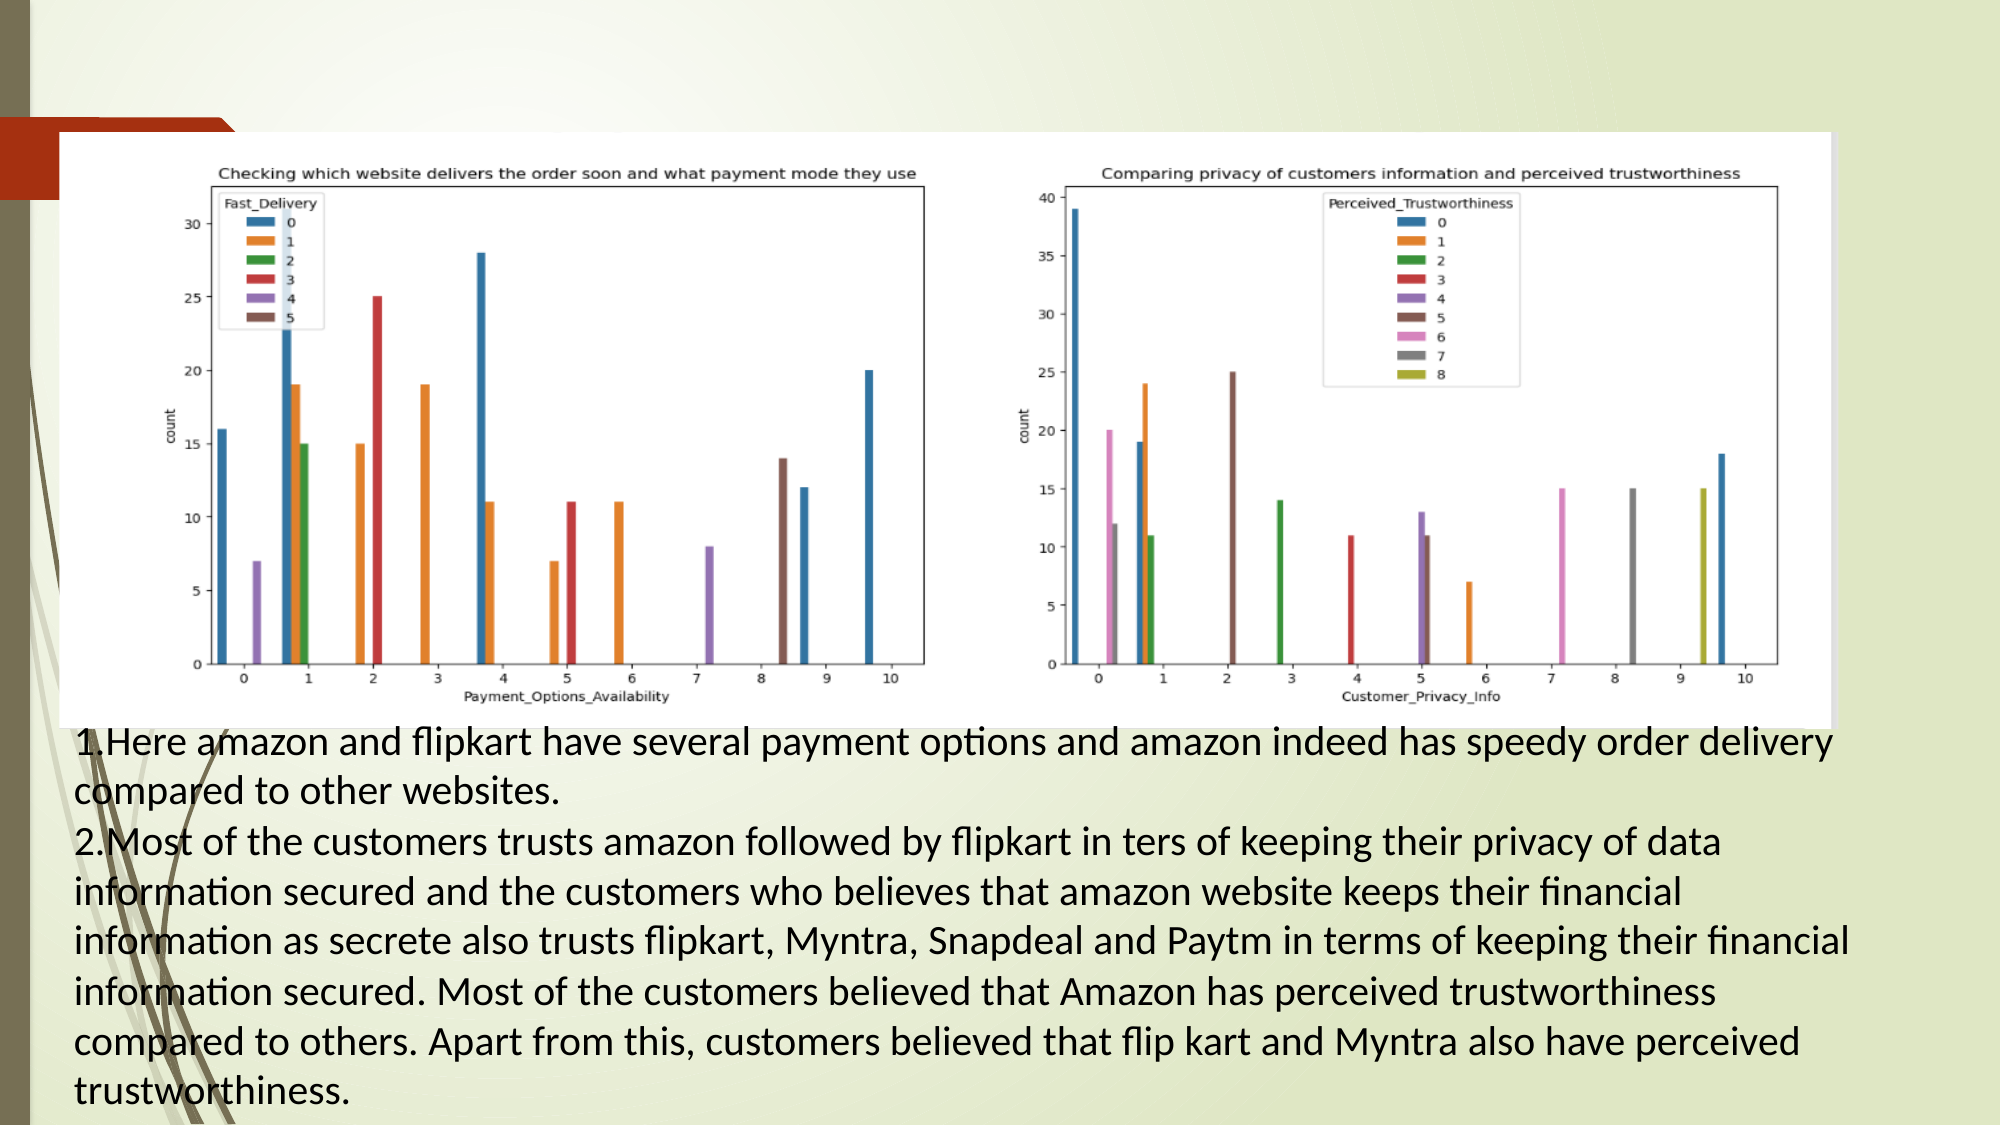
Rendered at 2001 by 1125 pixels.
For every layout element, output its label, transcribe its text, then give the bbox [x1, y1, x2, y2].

text_box Here amazon and flipkart have several payment options and amazon indeed has speedy order delivery compared to other websites. Most of the customers trusts amazon followed by flipkart in ters of keeping their privacy of data information secured and the customers who believes that amazon website keeps their financial information as secrete also trusts flipkart, Myntra, Snapdeal and Paytm in terms of keeping their financial information secured. Most of the customers believed that Amazon has perceived trustworthiness compared to others. Apart from this, customers believed that flip kart and Myntra also have perceived trustworthiness. [59, 705, 1889, 1121]
picture [58, 132, 1839, 730]
